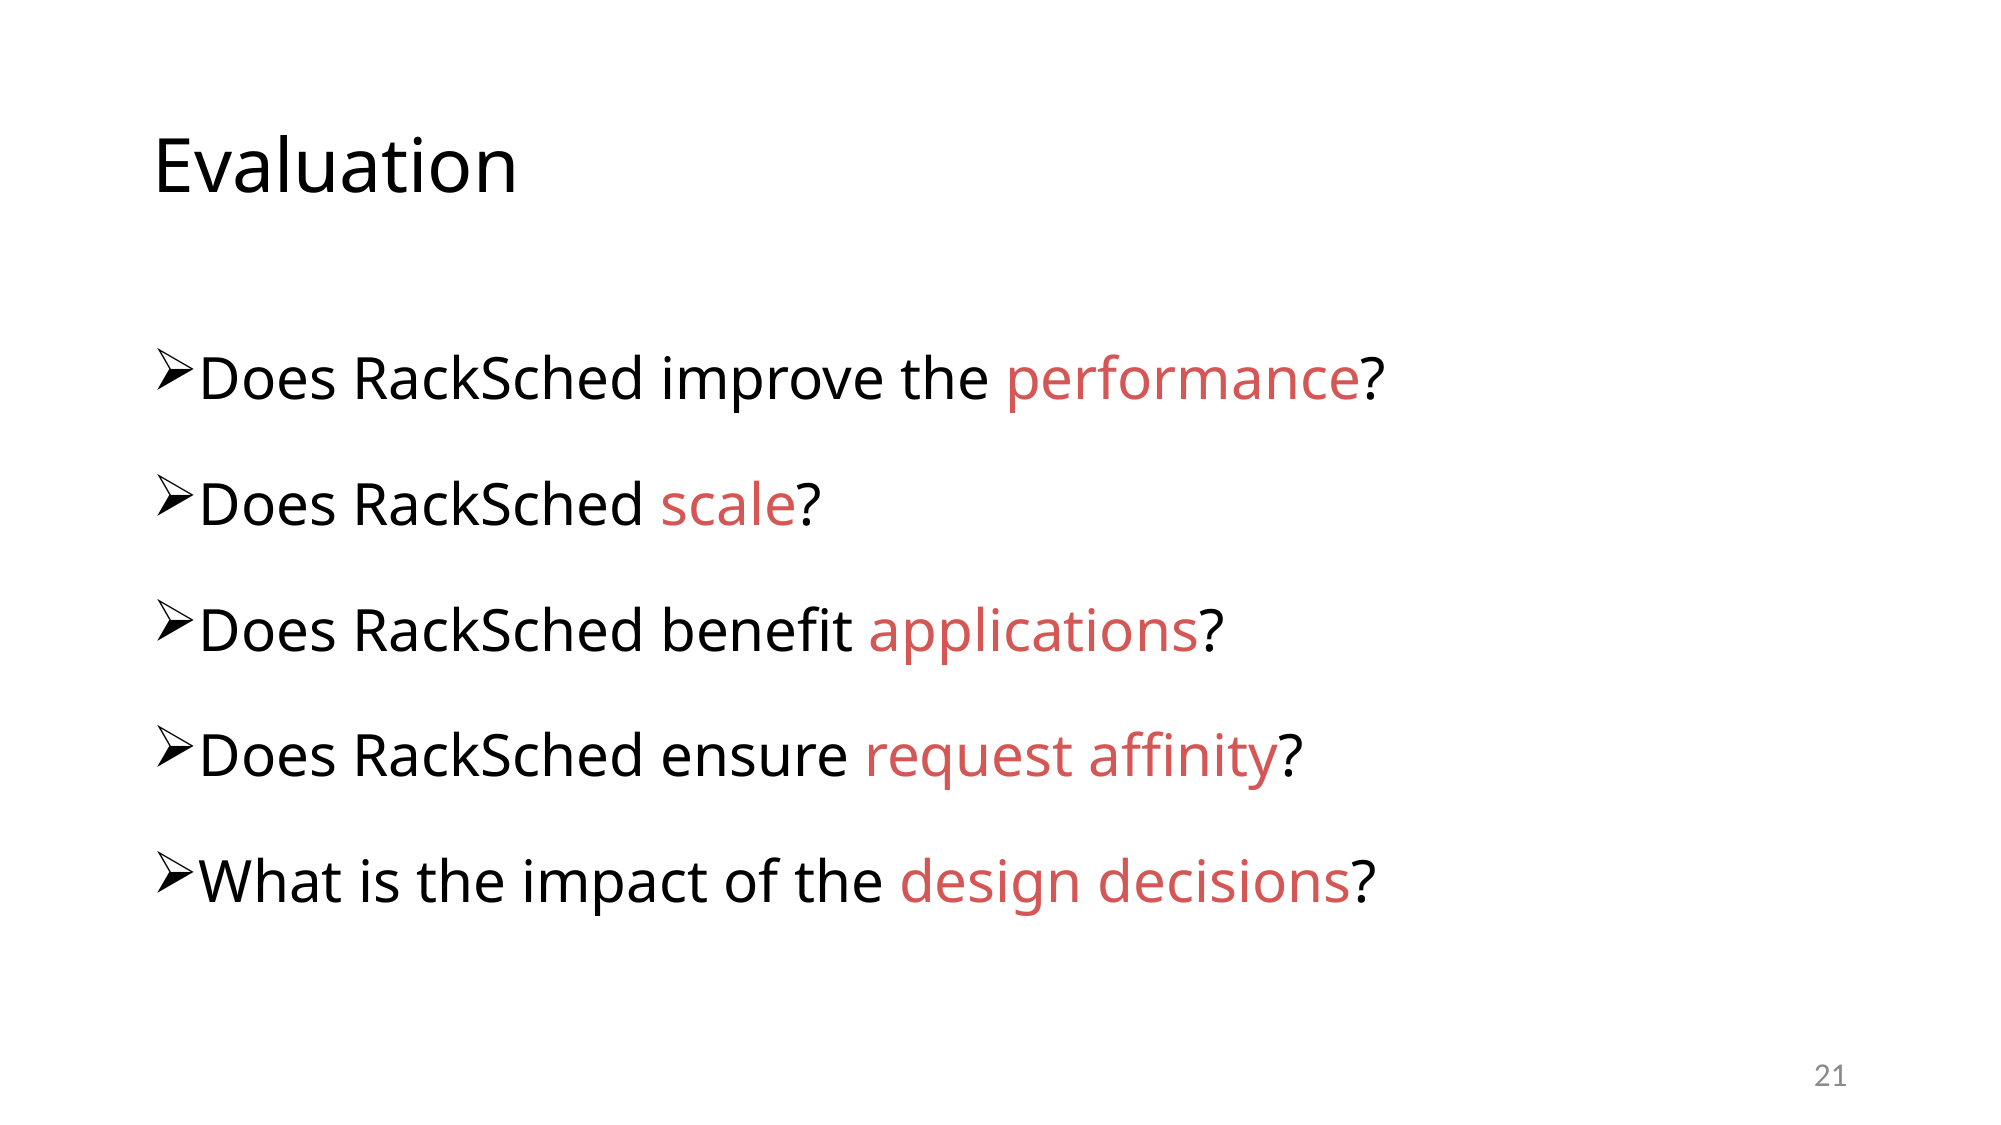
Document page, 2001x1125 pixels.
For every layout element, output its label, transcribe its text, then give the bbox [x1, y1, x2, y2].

slide_number 21 [1412, 1042, 1863, 1103]
list Does RackSched improve the performance? Does RackSched scale? Does RackSched benefit applications? Does RackSched ensure request affinity? What is the impact of the design decisions? [137, 299, 1863, 1014]
title Evaluation [137, 59, 1863, 278]
